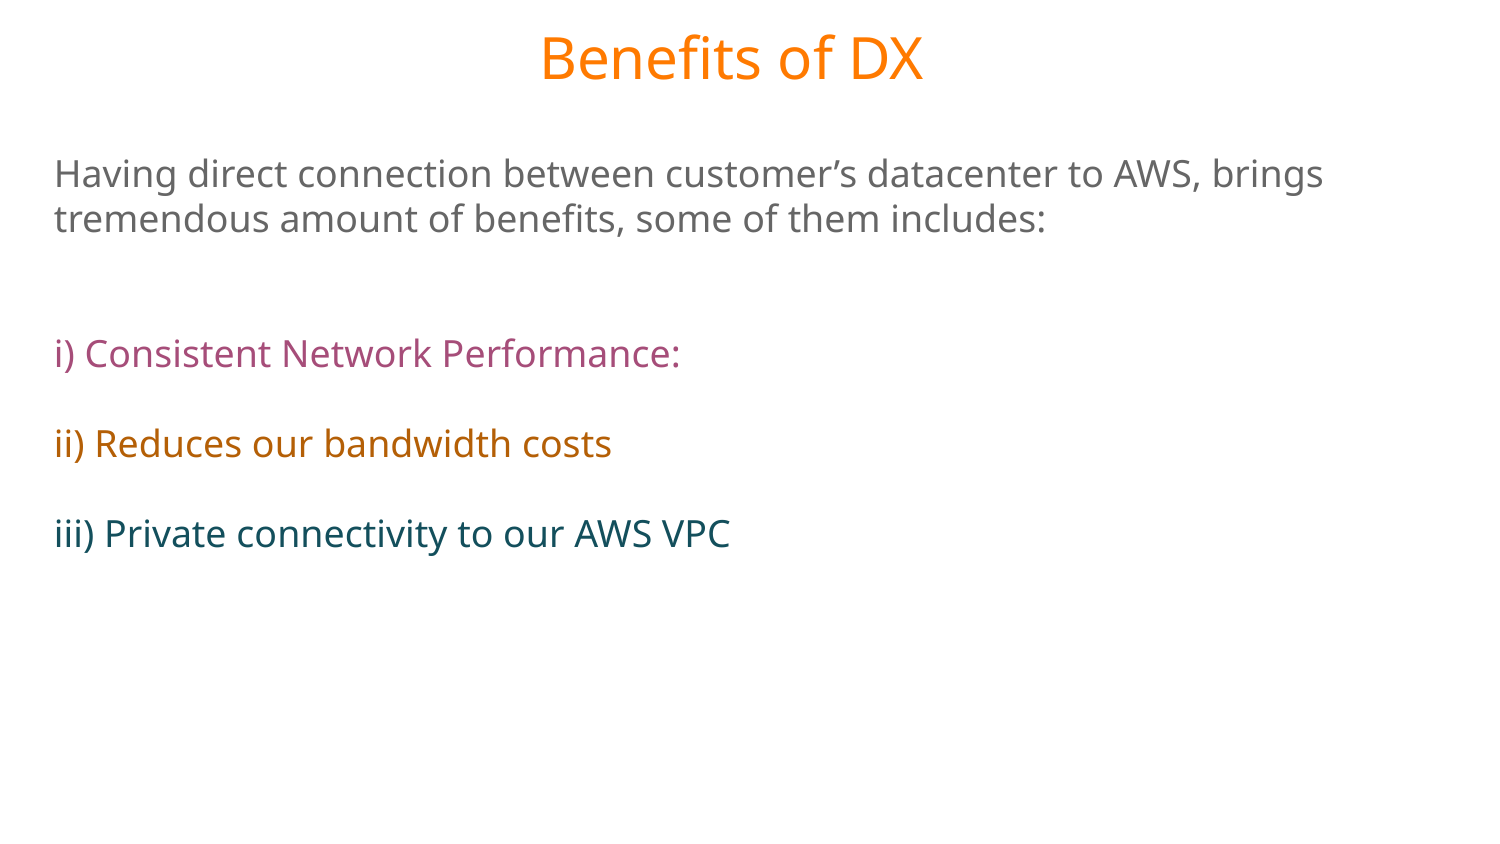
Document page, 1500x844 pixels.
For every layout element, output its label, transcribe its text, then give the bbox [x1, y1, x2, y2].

subtitle Benefits of DX [25, 6, 1438, 122]
text_box Having direct connection between customer’s datacenter to AWS, brings tremendous amount of benefits, some of them includes: i) Consistent Network Performance: ii) Reduces our bandwidth costs iii) Private connectivity to our AWS VPC [38, 135, 1407, 352]
